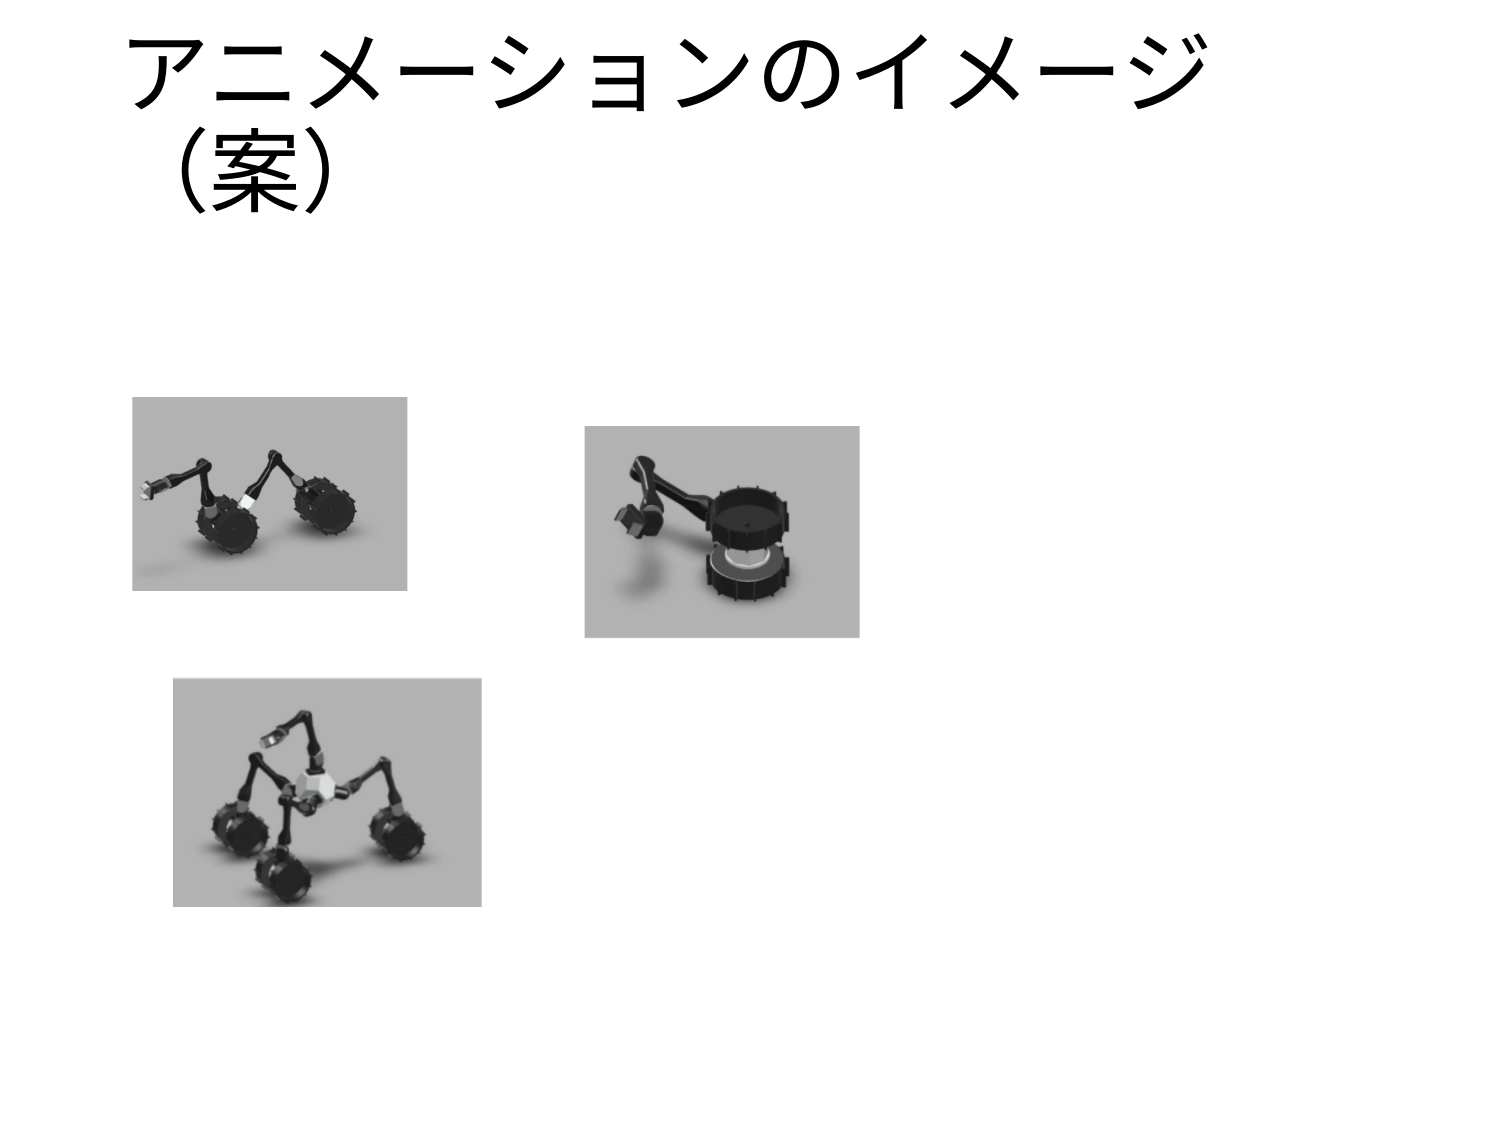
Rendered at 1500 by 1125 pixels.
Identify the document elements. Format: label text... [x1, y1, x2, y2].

text_box アニメーションのイメージ（案） [103, 17, 1397, 236]
picture [131, 397, 408, 592]
picture [583, 426, 861, 640]
picture [172, 677, 483, 907]
